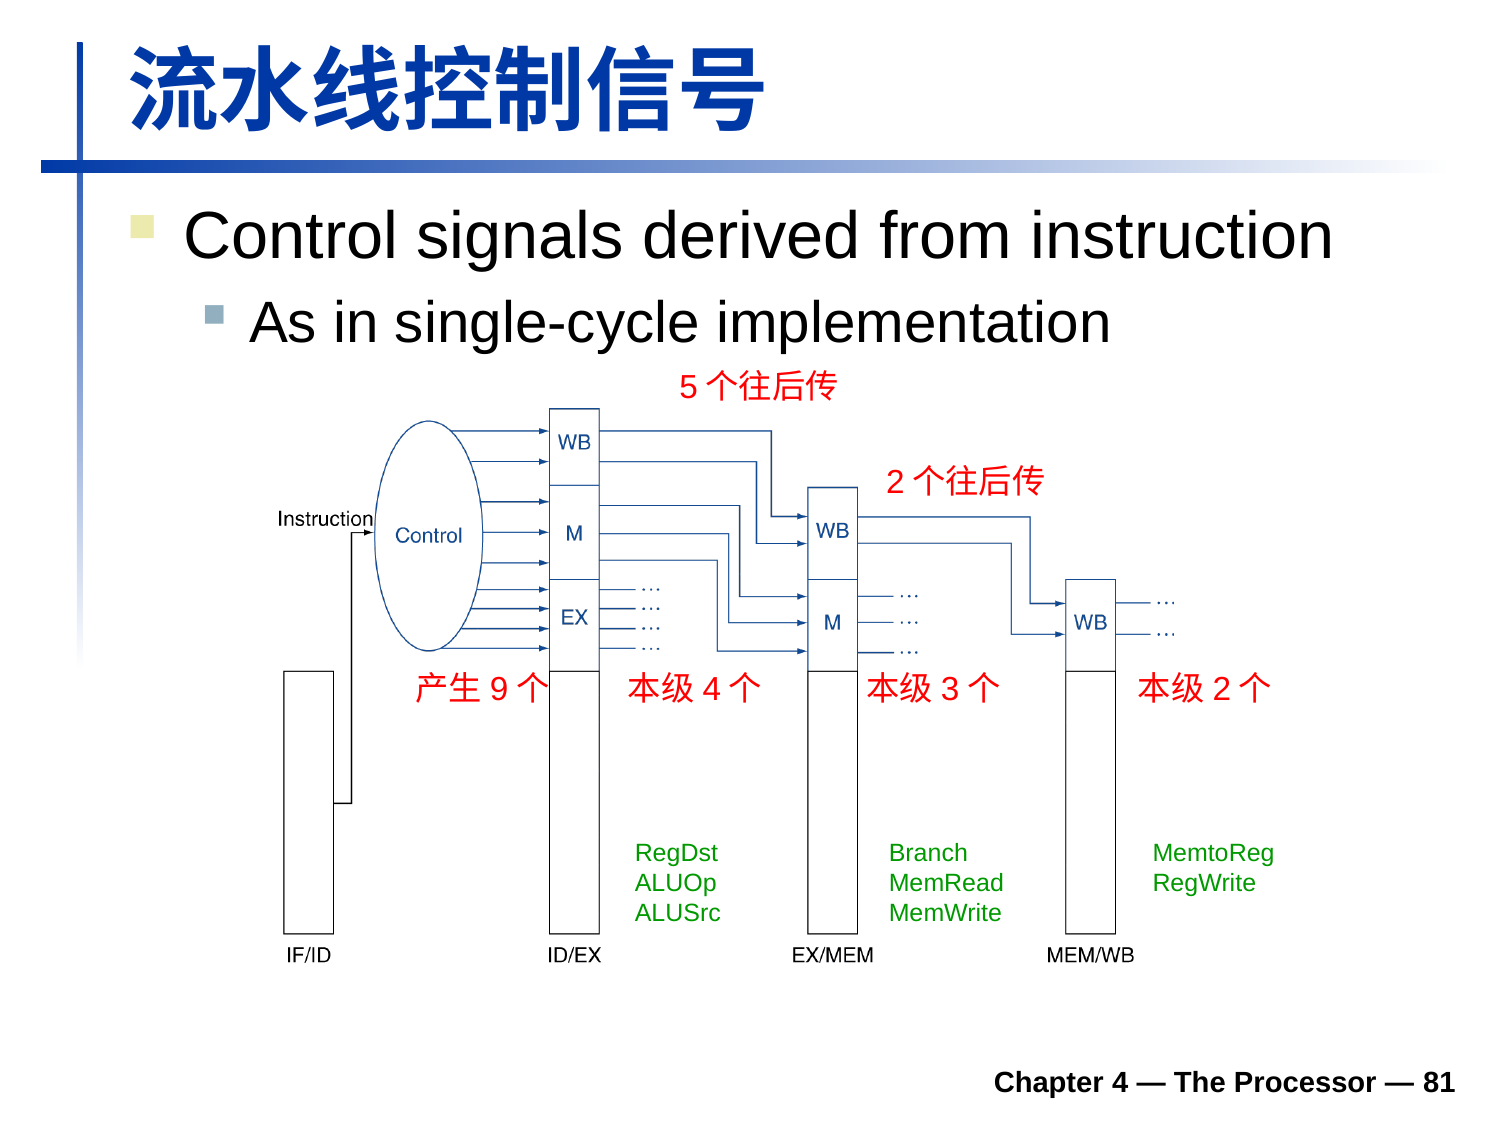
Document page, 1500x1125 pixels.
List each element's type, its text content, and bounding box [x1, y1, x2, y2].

list Control signals derived from instruction As in single-cycle implementation [112, 184, 1469, 374]
text_box MemtoReg RegWrite [1178, 829, 1315, 905]
footer Chapter 4 — The Processor — [277, 1046, 1471, 1106]
picture [277, 408, 1174, 968]
title 流水线控制信号 [112, 23, 1468, 149]
text_box 5个往后传 [664, 357, 854, 407]
text_box 本级2个 [1178, 660, 1287, 715]
